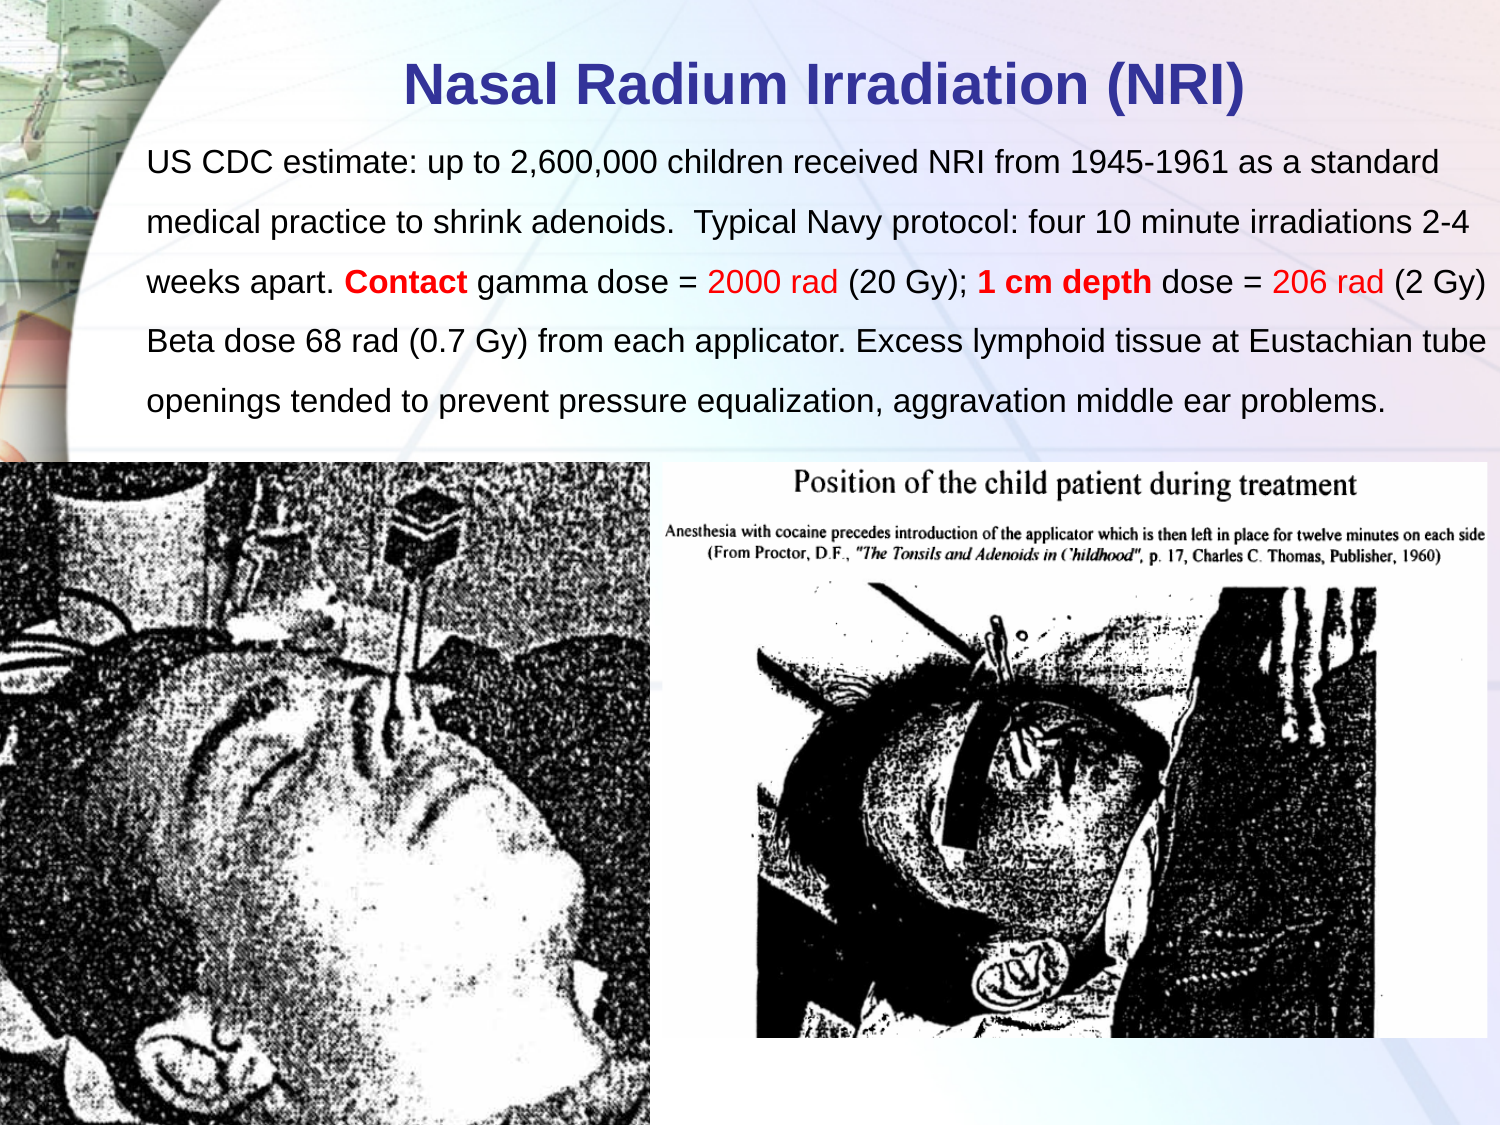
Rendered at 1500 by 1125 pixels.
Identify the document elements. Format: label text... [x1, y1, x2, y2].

title Nasal Radium Irradiation (NRI) [387, 37, 1263, 112]
list US CDC estimate: up to 2,600,000 children received NRI from 1945-1961 as a standard medical practice to shrink adenoids. Typical Navy protocol: four 10 minute irradiations 2-4 weeks apart. Contact gamma dose = 2000 rad (20 Gy); 1 cm depth dose = 206 rad (2 Gy) Beta dose 68 rad (0.7 Gy) from each applicator. Excess lymphoid tissue at Eustachian tube openings tended to prevent pressure equalization, aggravation middle ear problems. [75, 112, 1500, 425]
picture [0, 0, 1500, 1125]
text_box [978, 273, 1500, 349]
